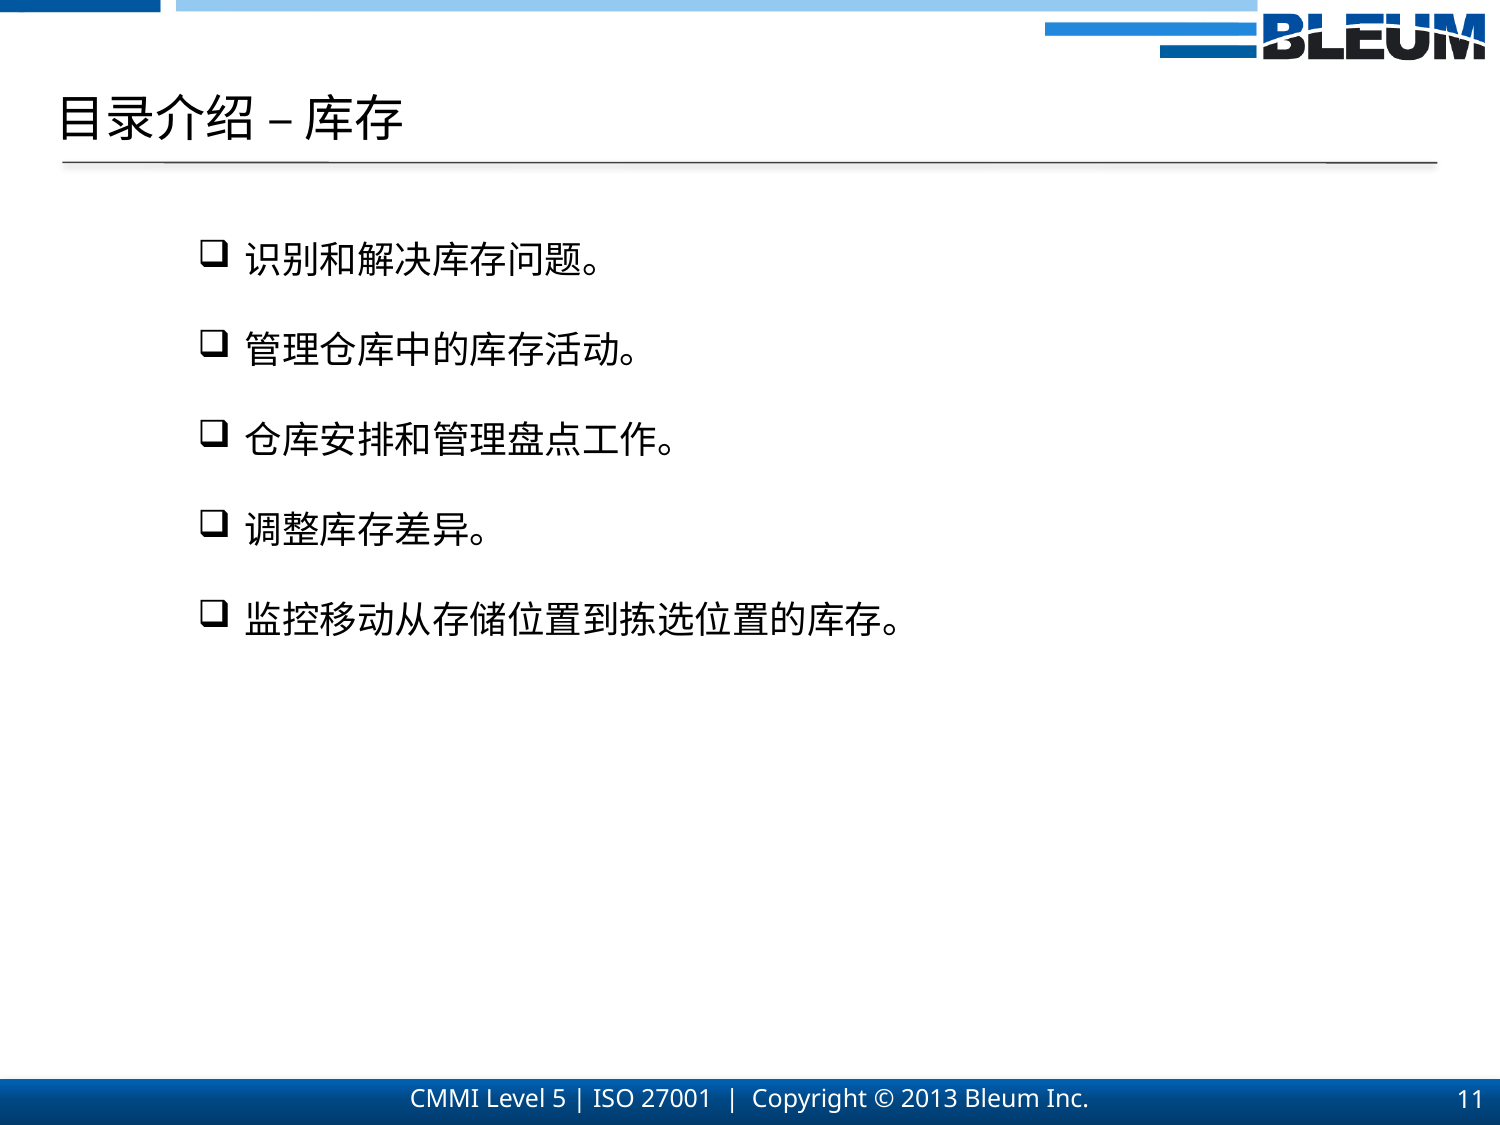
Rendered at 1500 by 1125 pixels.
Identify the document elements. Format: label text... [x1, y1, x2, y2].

title 目录介绍 – 库存 [41, 78, 1169, 185]
text_box 识别和解决库存问题。 管理仓库中的库存活动。 仓库安排和管理盘点工作。 调整库存差异。 监控移动从存储位置到拣选位置的库存。 [182, 229, 1365, 649]
picture [0, 0, 1500, 1125]
slide_number 11 [1175, 1076, 1500, 1125]
text_box [74, 224, 1425, 1038]
